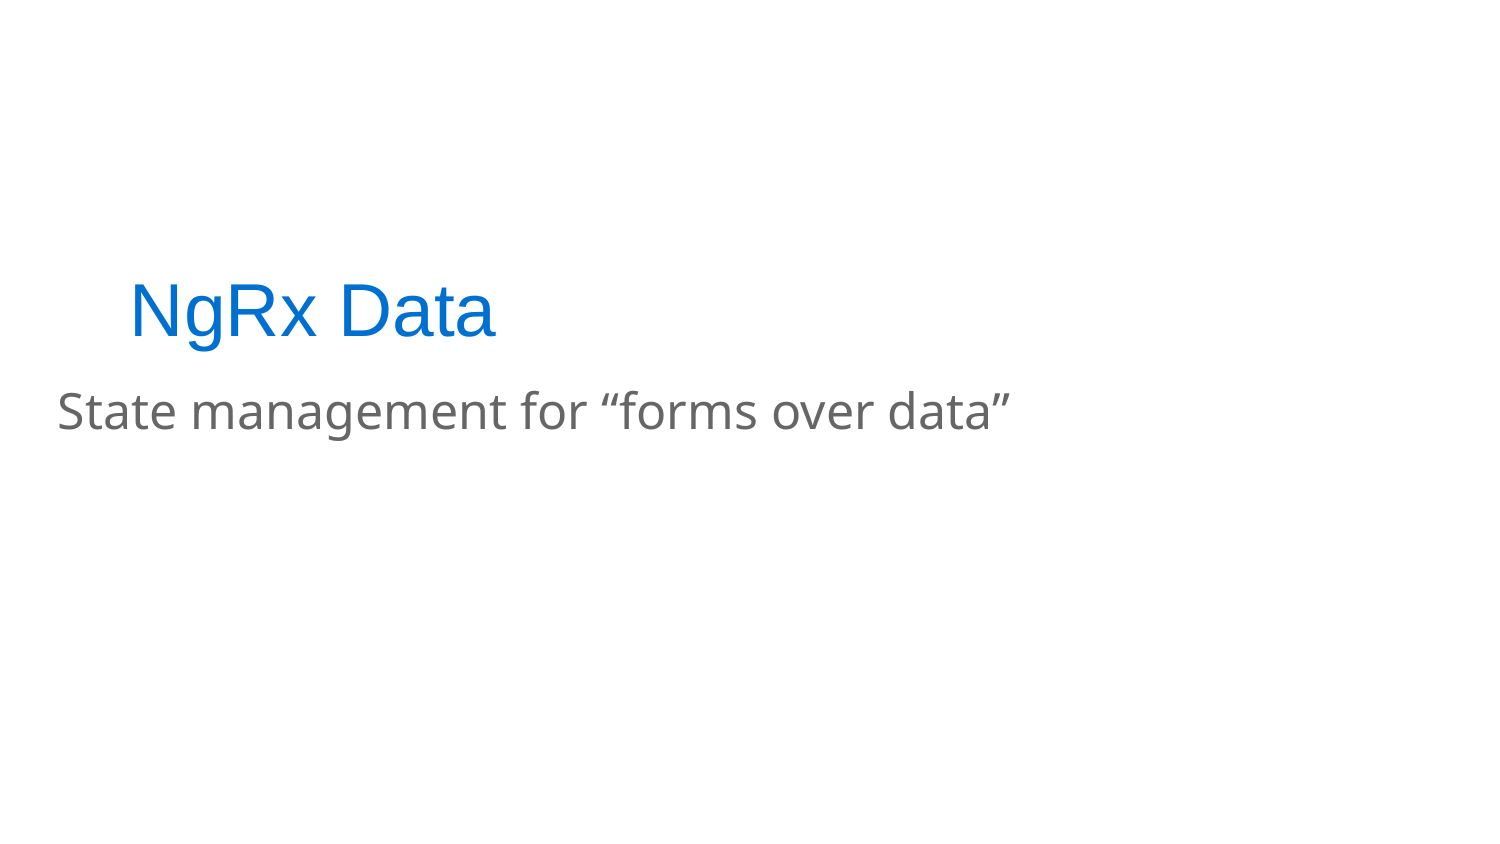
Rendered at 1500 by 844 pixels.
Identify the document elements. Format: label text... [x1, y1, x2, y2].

title NgRx Data [129, 254, 1369, 358]
list State management for “forms over data” [57, 379, 1297, 592]
